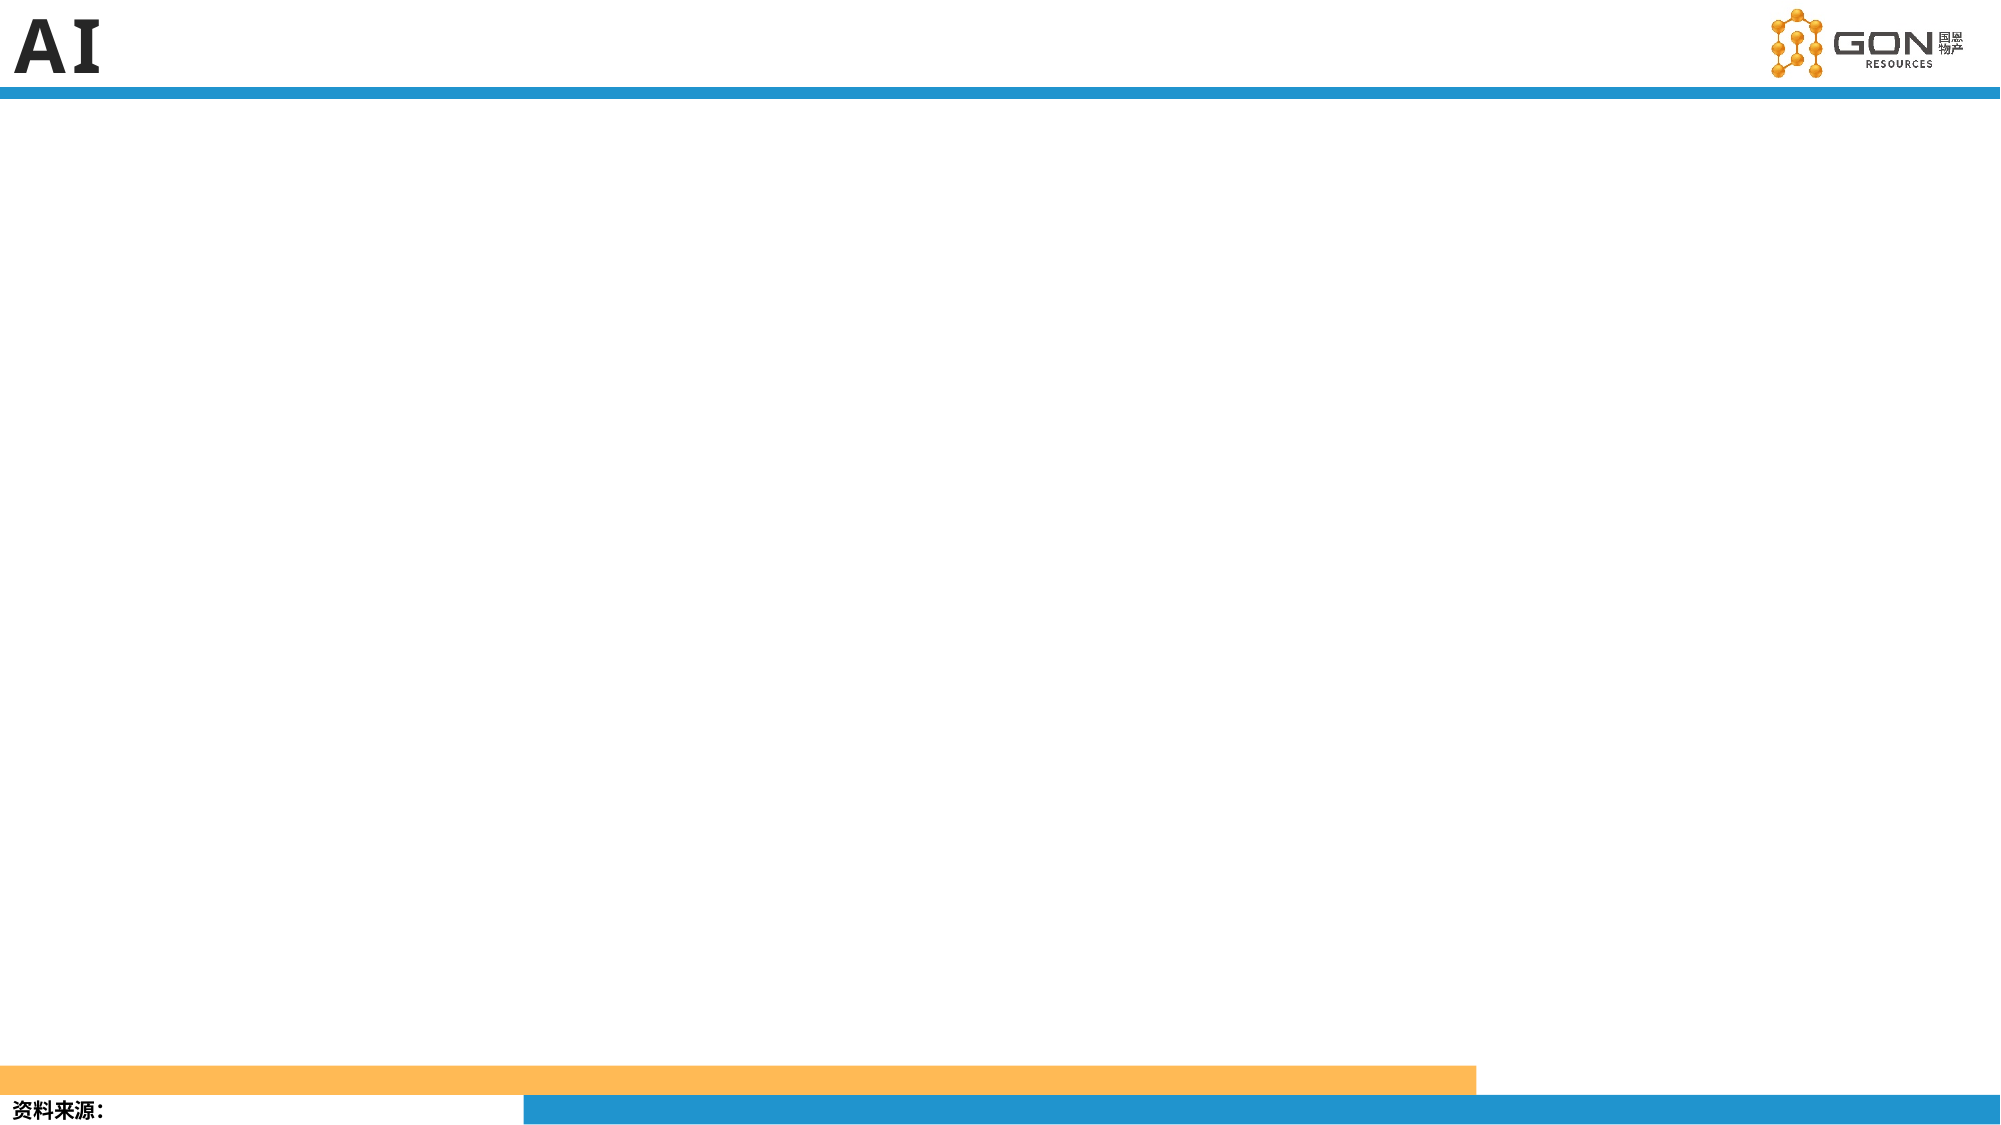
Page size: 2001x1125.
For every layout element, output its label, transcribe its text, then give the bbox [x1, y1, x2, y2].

title AI [0, 0, 1717, 88]
picture [1759, 1, 1972, 86]
